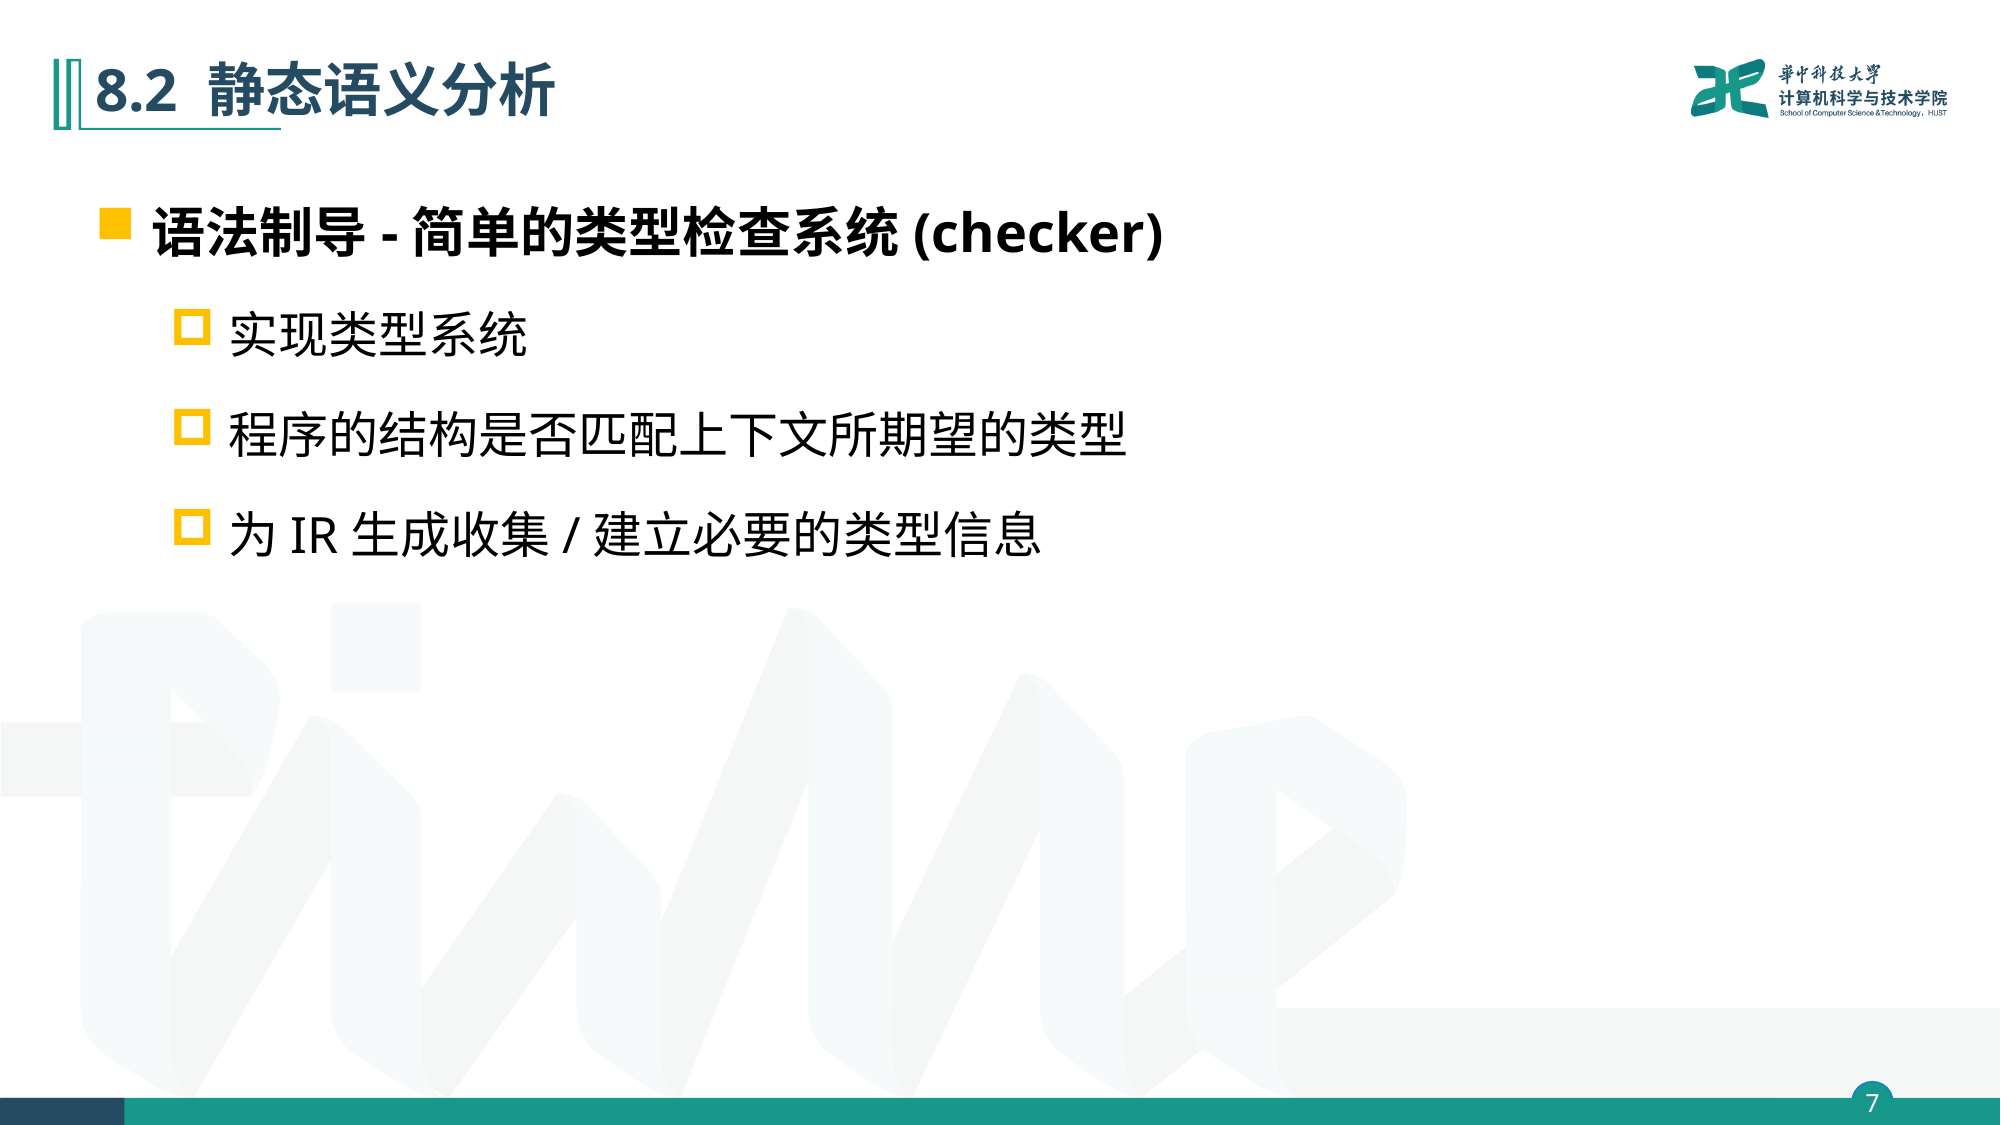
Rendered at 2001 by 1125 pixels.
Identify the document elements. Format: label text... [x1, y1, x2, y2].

list 语法制导-简单的类型检查系统(checker) 实现类型系统 程序的结构是否匹配上下文所期望的类型 为IR生成收集/建立必要的类型信息 [80, 157, 1890, 1066]
picture [1805, 59, 1947, 118]
title 8.2 静态语义分析 [80, 42, 1805, 144]
